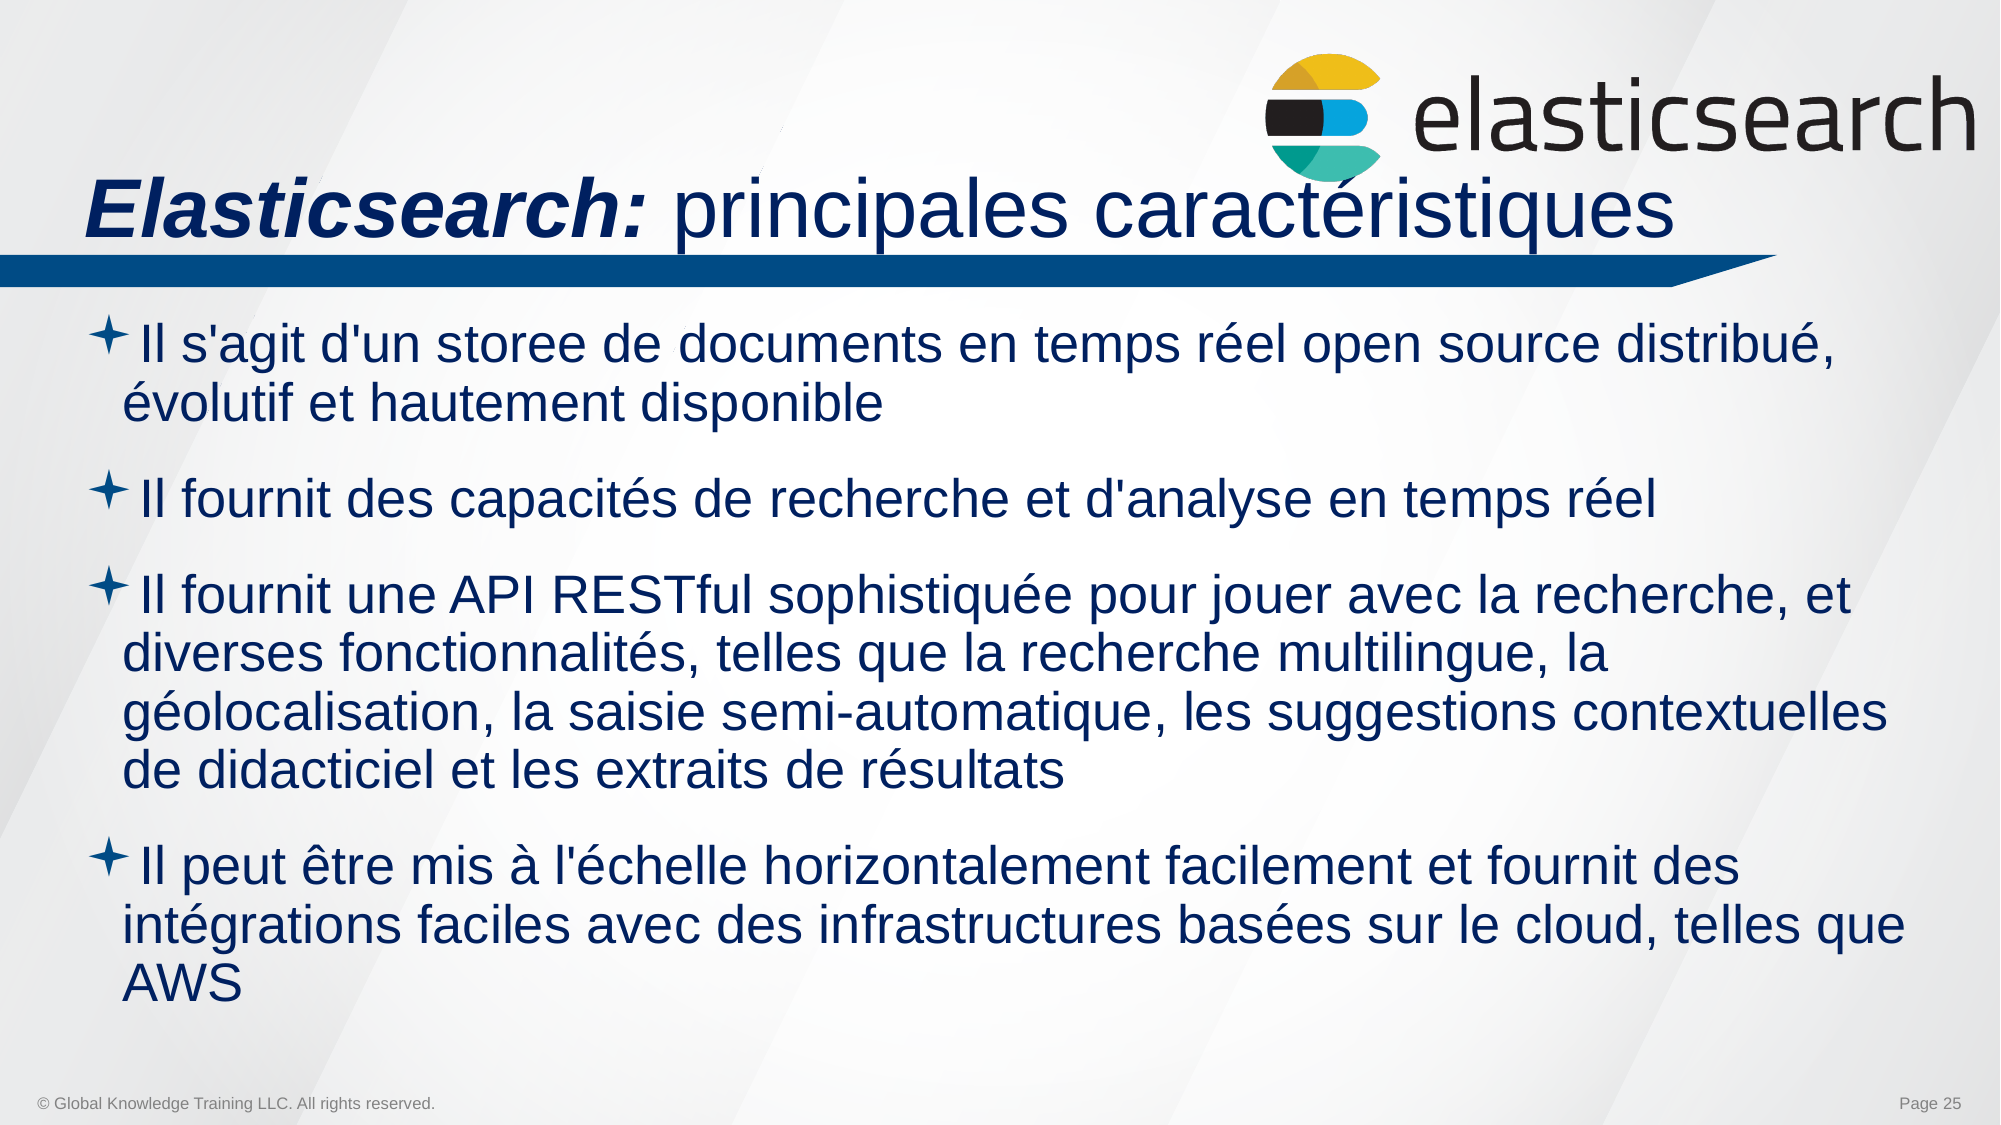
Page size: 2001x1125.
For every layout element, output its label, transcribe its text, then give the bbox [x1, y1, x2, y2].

title Elasticsearch: principales caractéristiques [84, 46, 1678, 264]
list Il s'agit d'un storee de documents en temps réel open source distribué, évolutif et hautement disponible Il fournit des capacités de recherche et d'analyse en temps réel Il fournit une API RESTful sophistiquée pour jouer avec la recherche, et diverses fonctionnalités, telles que la recherche multilingue, la géolocalisation, la saisie semi-automatique, les suggestions contextuelles de didacticiel et les extraits de résultats Il peut être mis à l'échelle horizontalement facilement et fournit des intégrations faciles avec des infrastructures basées sur le cloud, telles que AWS [84, 308, 1920, 1088]
picture [1223, 11, 2000, 225]
